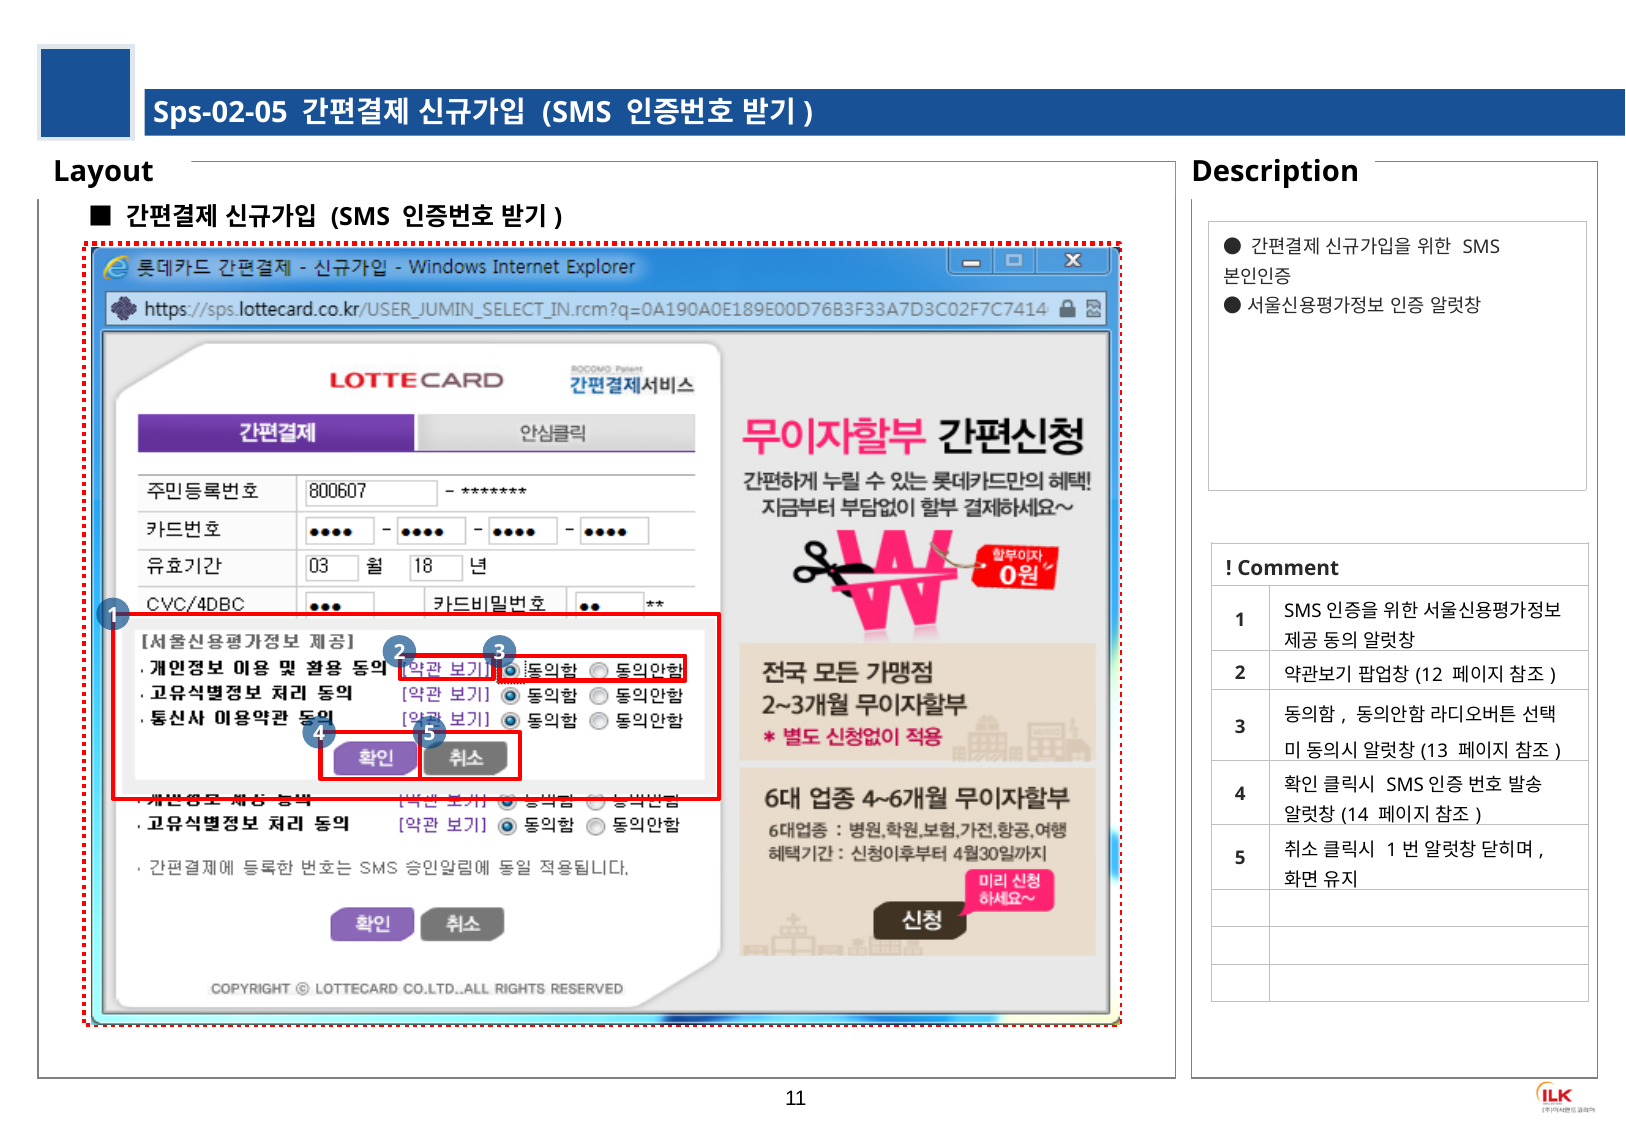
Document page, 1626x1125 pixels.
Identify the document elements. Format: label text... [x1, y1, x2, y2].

text_box ■ 간편결제 신규가입 (SMS 인증번호 받기) [72, 185, 1131, 246]
table_cell 약관보기 팝업창(12 페이지 참조) [1270, 651, 1588, 689]
table_header ! Comment [1212, 544, 1588, 585]
table_cell [1270, 965, 1588, 1001]
table_cell 5 [1212, 825, 1269, 889]
table_cell 확인 클릭시 SMS인증 번호 발송 알럿창(14 페이지 참조) [1270, 761, 1588, 824]
table_cell 2 [1212, 651, 1269, 689]
picture [1532, 1079, 1598, 1115]
table_cell [1212, 927, 1269, 964]
table_cell [1212, 965, 1269, 1001]
text_box Sps-02-05 간편결제 신규가입 (SMS 인증번호 받기) [153, 93, 1622, 129]
table_cell 동의함, 동의안함 라디오버튼 선택 미 동의시 알럿창(13 페이지 참조) [1270, 690, 1588, 760]
table_header ● 간편결제 신규가입을 위한 SMS 본인인증 ●서울신용평가정보 인증 알럿창 [1209, 222, 1586, 490]
picture [91, 247, 1120, 1025]
table_cell 취소 클릭시 1번 알럿창 닫히며, 화면 유지 [1270, 825, 1588, 889]
table_cell [1212, 890, 1269, 926]
table_cell 1 [1212, 586, 1269, 650]
table_cell [1270, 927, 1588, 964]
table_cell 3 [1212, 690, 1269, 760]
table_cell 4 [1212, 761, 1269, 824]
table_cell SMS인증을 위한 서울신용평가정보 제공 동의 알럿창 [1270, 586, 1588, 650]
table_cell [1270, 890, 1588, 926]
